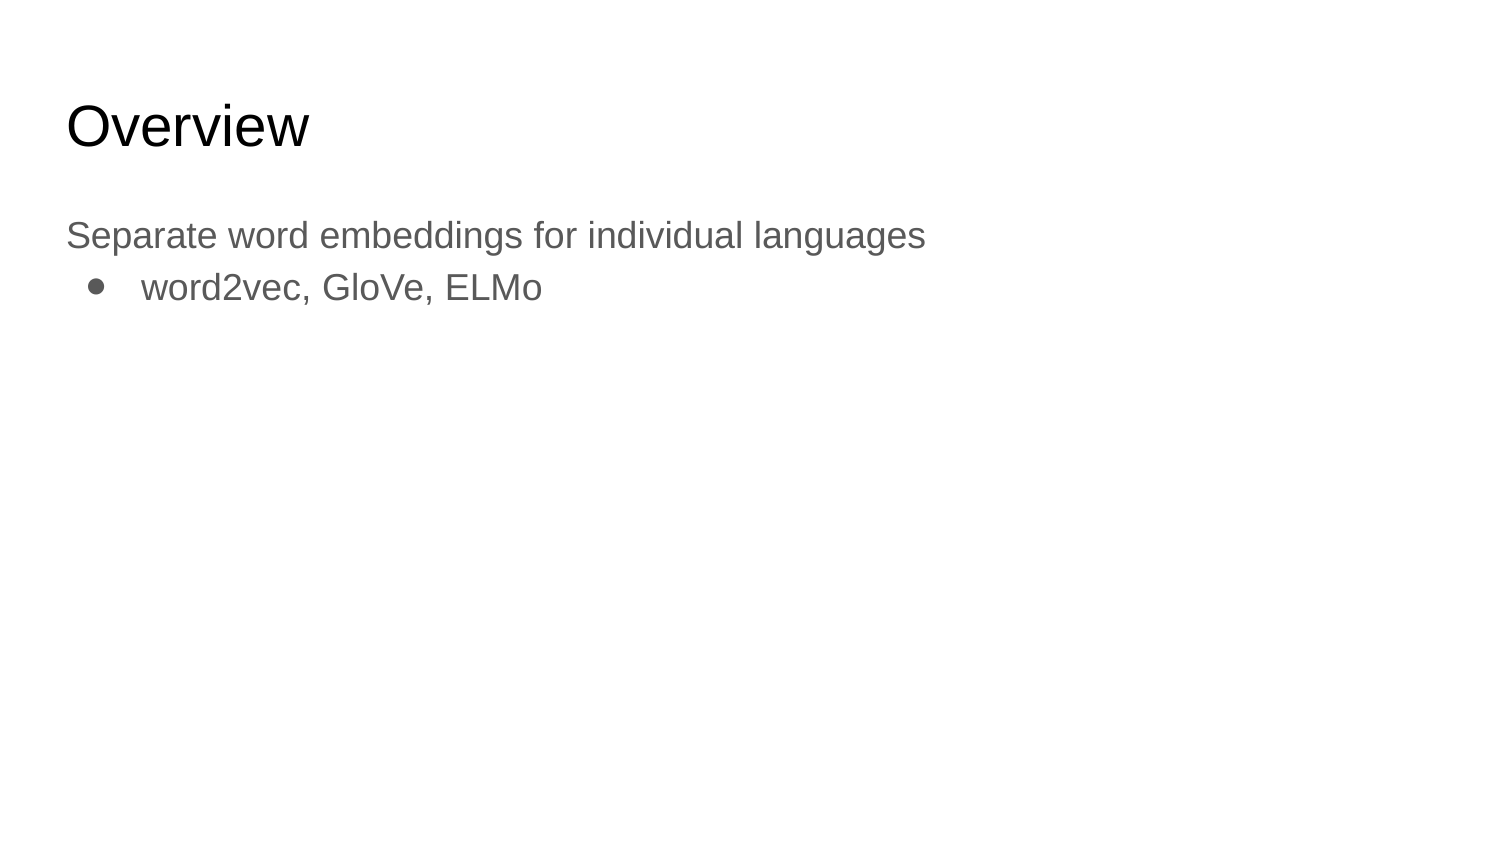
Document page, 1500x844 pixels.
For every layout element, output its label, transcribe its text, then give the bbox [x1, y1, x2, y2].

list Separate word embeddings for individual languages word2vec, GloVe, ELMo [51, 189, 1449, 620]
title Overview [51, 72, 1449, 167]
